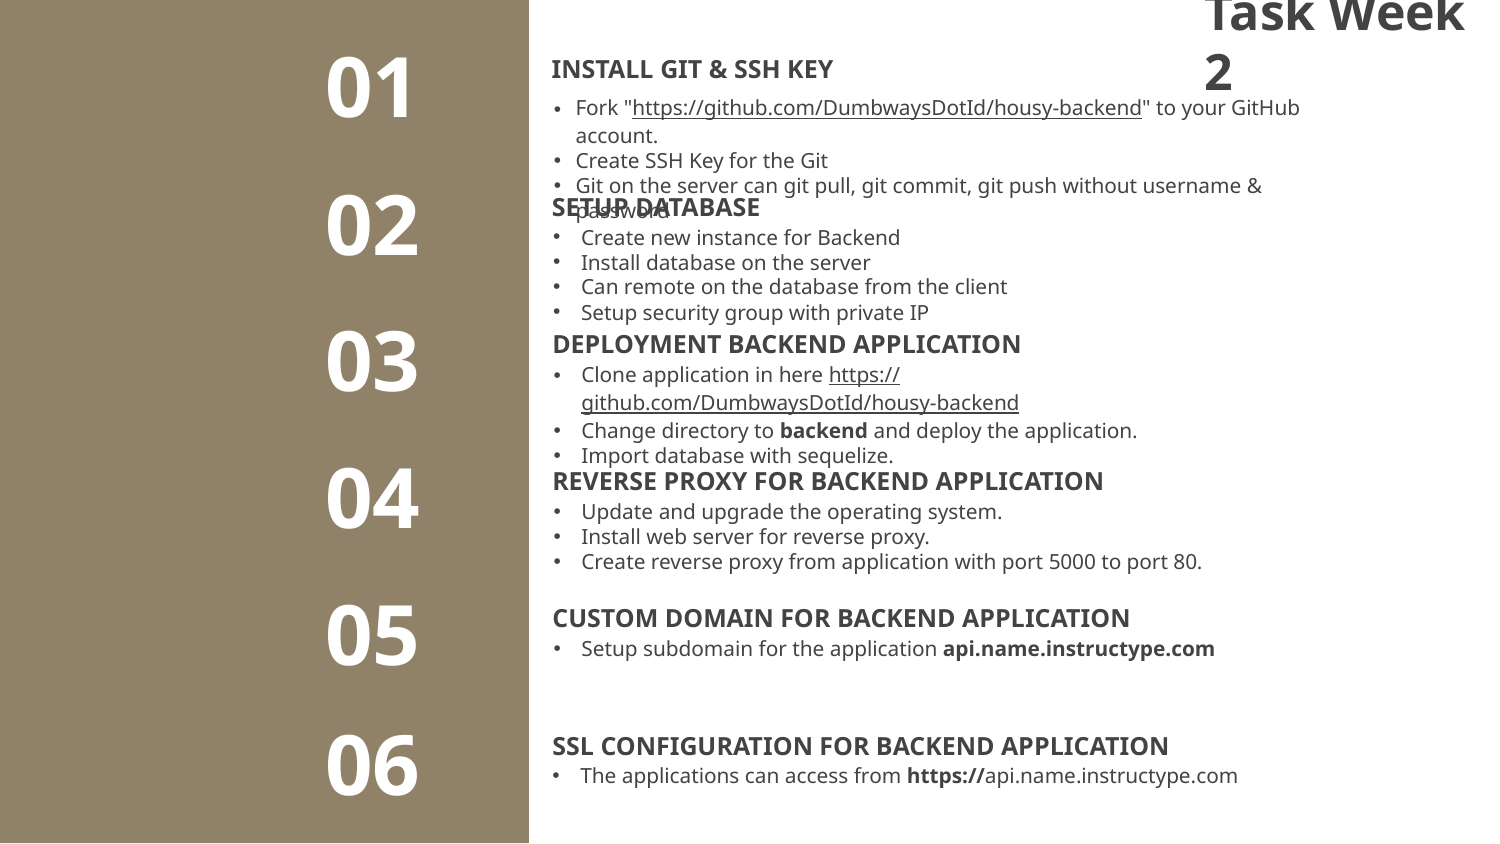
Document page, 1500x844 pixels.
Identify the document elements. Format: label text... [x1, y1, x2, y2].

text_box The applications can access from https://api.name.instructype.com [537, 748, 1345, 842]
subtitle Create new instance for Backend Install database on the server Can remote on the database from the client Setup security group with private IP [536, 209, 1081, 304]
text_box 06 [310, 714, 537, 810]
subtitle Setup subdomain for the application api.name.instructype.com [569, 620, 1345, 715]
title REVERSE PROXY FOR BACKEND APPLICATION [537, 415, 1190, 483]
subtitle Update and upgrade the operating system. Install web server for reverse proxy. Create reverse proxy from application with port 5000 to port 80. [537, 483, 1345, 578]
subtitle Fork "https://github.com/DumbwaysDotId/housy-backend" to your GitHub account. Create SSH Key for the Git Git on the server can git pull, git commit, git push without username & password [513, 79, 1345, 175]
subtitle Clone application in here https://github.com/DumbwaysDotId/housy-backend Change directory to backend and deploy the application. Import database with sequelize. [537, 346, 1345, 441]
title DEPLOYMENT BACKEND APPLICATION [537, 278, 1089, 374]
title 01 [310, 37, 596, 132]
text_box SSL CONFIGURATION FOR BACKEND APPLICATION [537, 680, 1217, 748]
title 03 [310, 311, 569, 406]
title 02 [310, 174, 576, 269]
title INSTALL GIT & SSH KEY [536, 3, 906, 79]
title CUSTOM DOMAIN FOR BACKEND APPLICATION [537, 553, 1217, 620]
title 05 [310, 585, 569, 680]
title 04 [310, 448, 569, 543]
title SETUP DATABASE [536, 141, 907, 209]
title Task Week 2 [1189, 0, 1500, 80]
text_box [0, 0, 529, 844]
